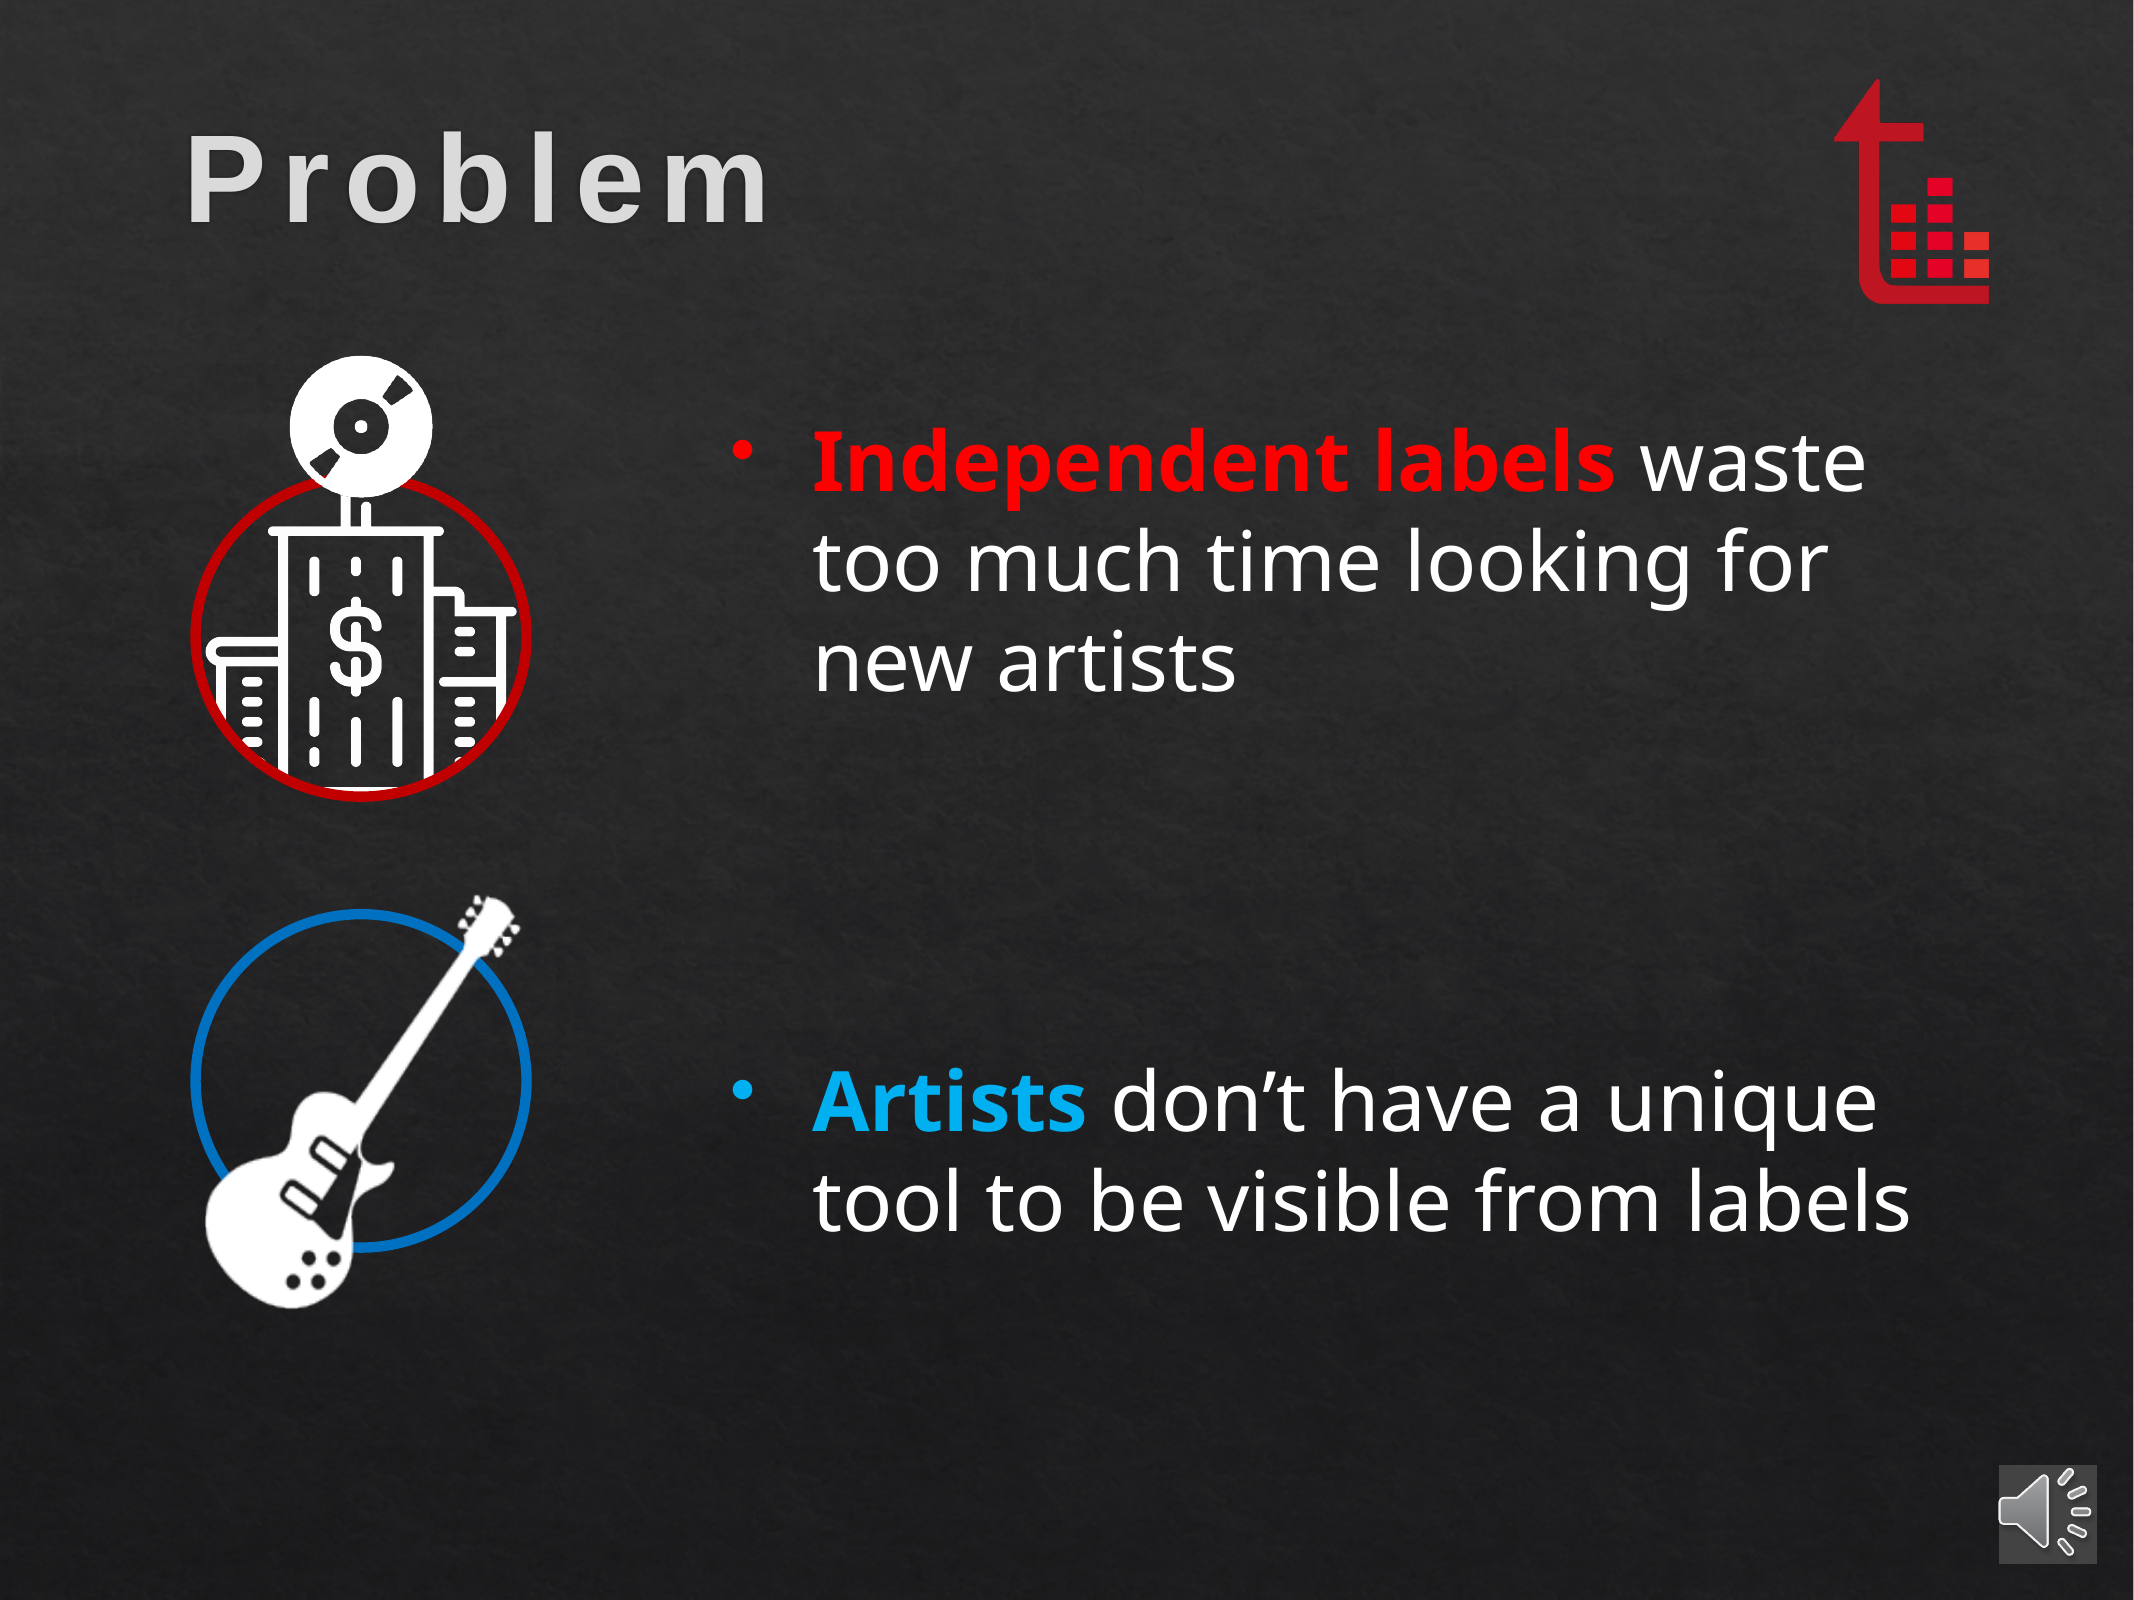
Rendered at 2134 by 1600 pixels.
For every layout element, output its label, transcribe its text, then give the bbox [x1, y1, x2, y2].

picture [146, 870, 576, 1332]
title Problem [168, 84, 1607, 260]
picture [1834, 79, 1989, 304]
picture [1997, 1464, 2099, 1565]
text_box Independent labels waste too much time looking for new artists Artists don’t have a unique tool to be visible from labels [724, 402, 2020, 1255]
picture [195, 353, 527, 797]
